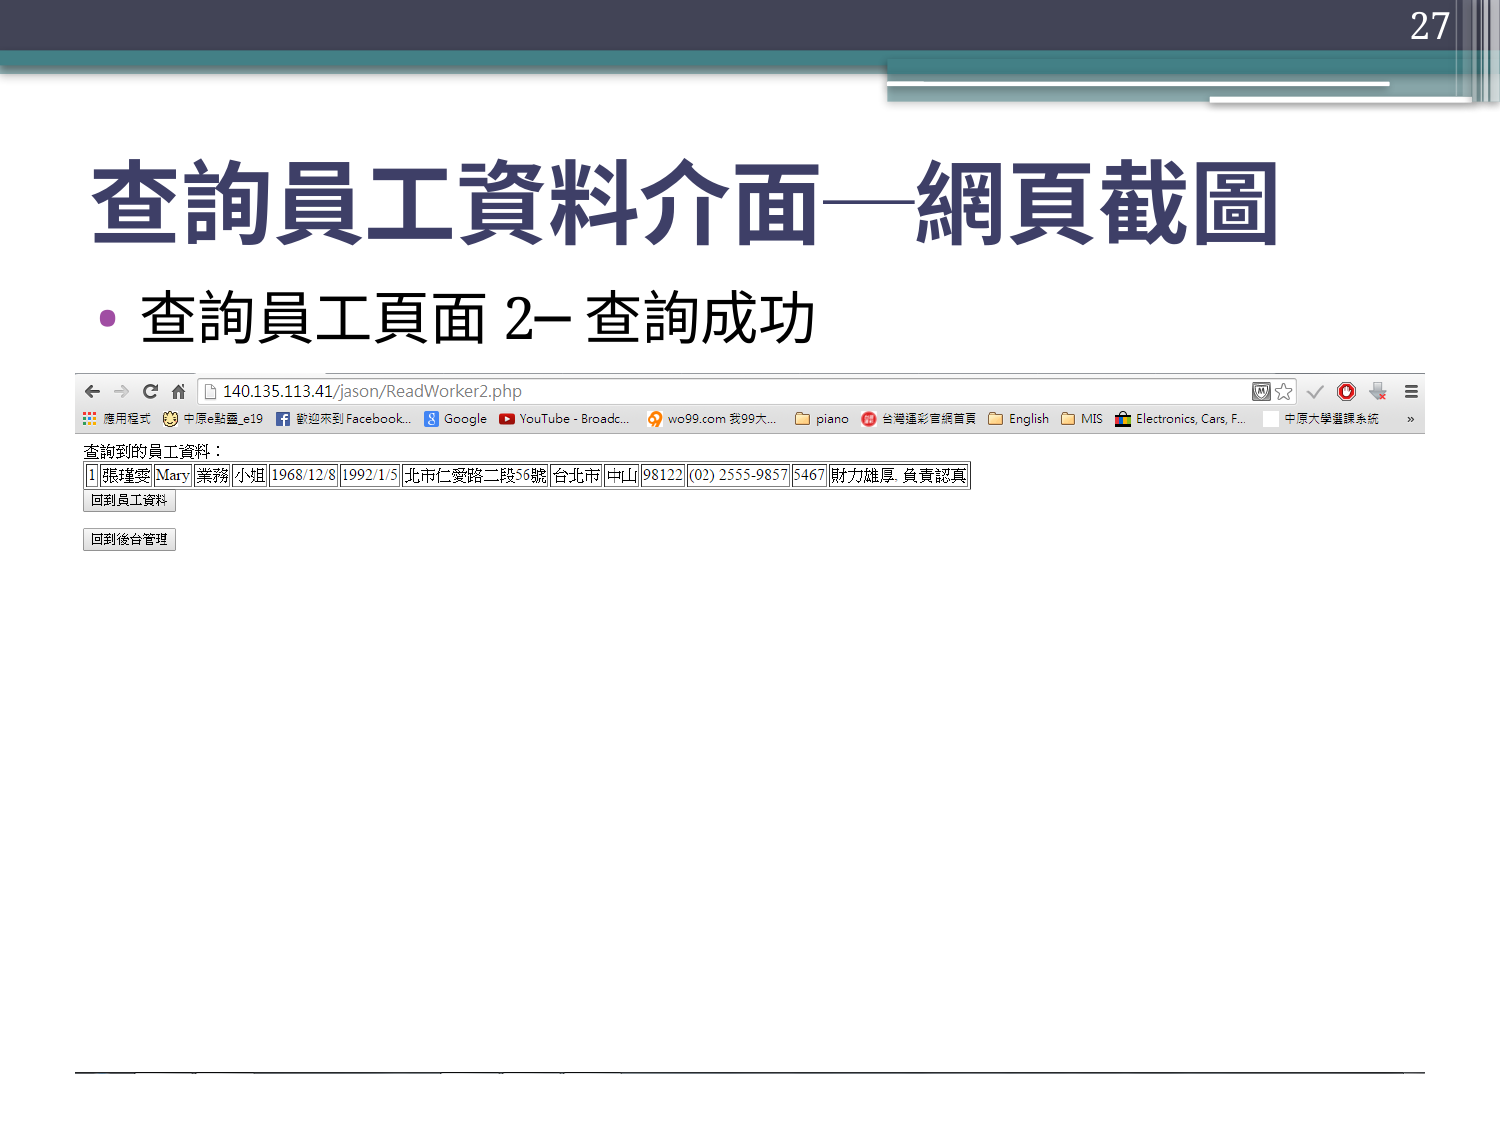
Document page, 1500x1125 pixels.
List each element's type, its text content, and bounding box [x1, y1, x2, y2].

title 查詢員工資料介面─網頁截圖 [75, 113, 1425, 289]
text_box 查詢員工頁面2─查詢成功 [64, 274, 1282, 374]
slide_number 27 [1341, 0, 1466, 61]
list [74, 373, 1426, 1074]
